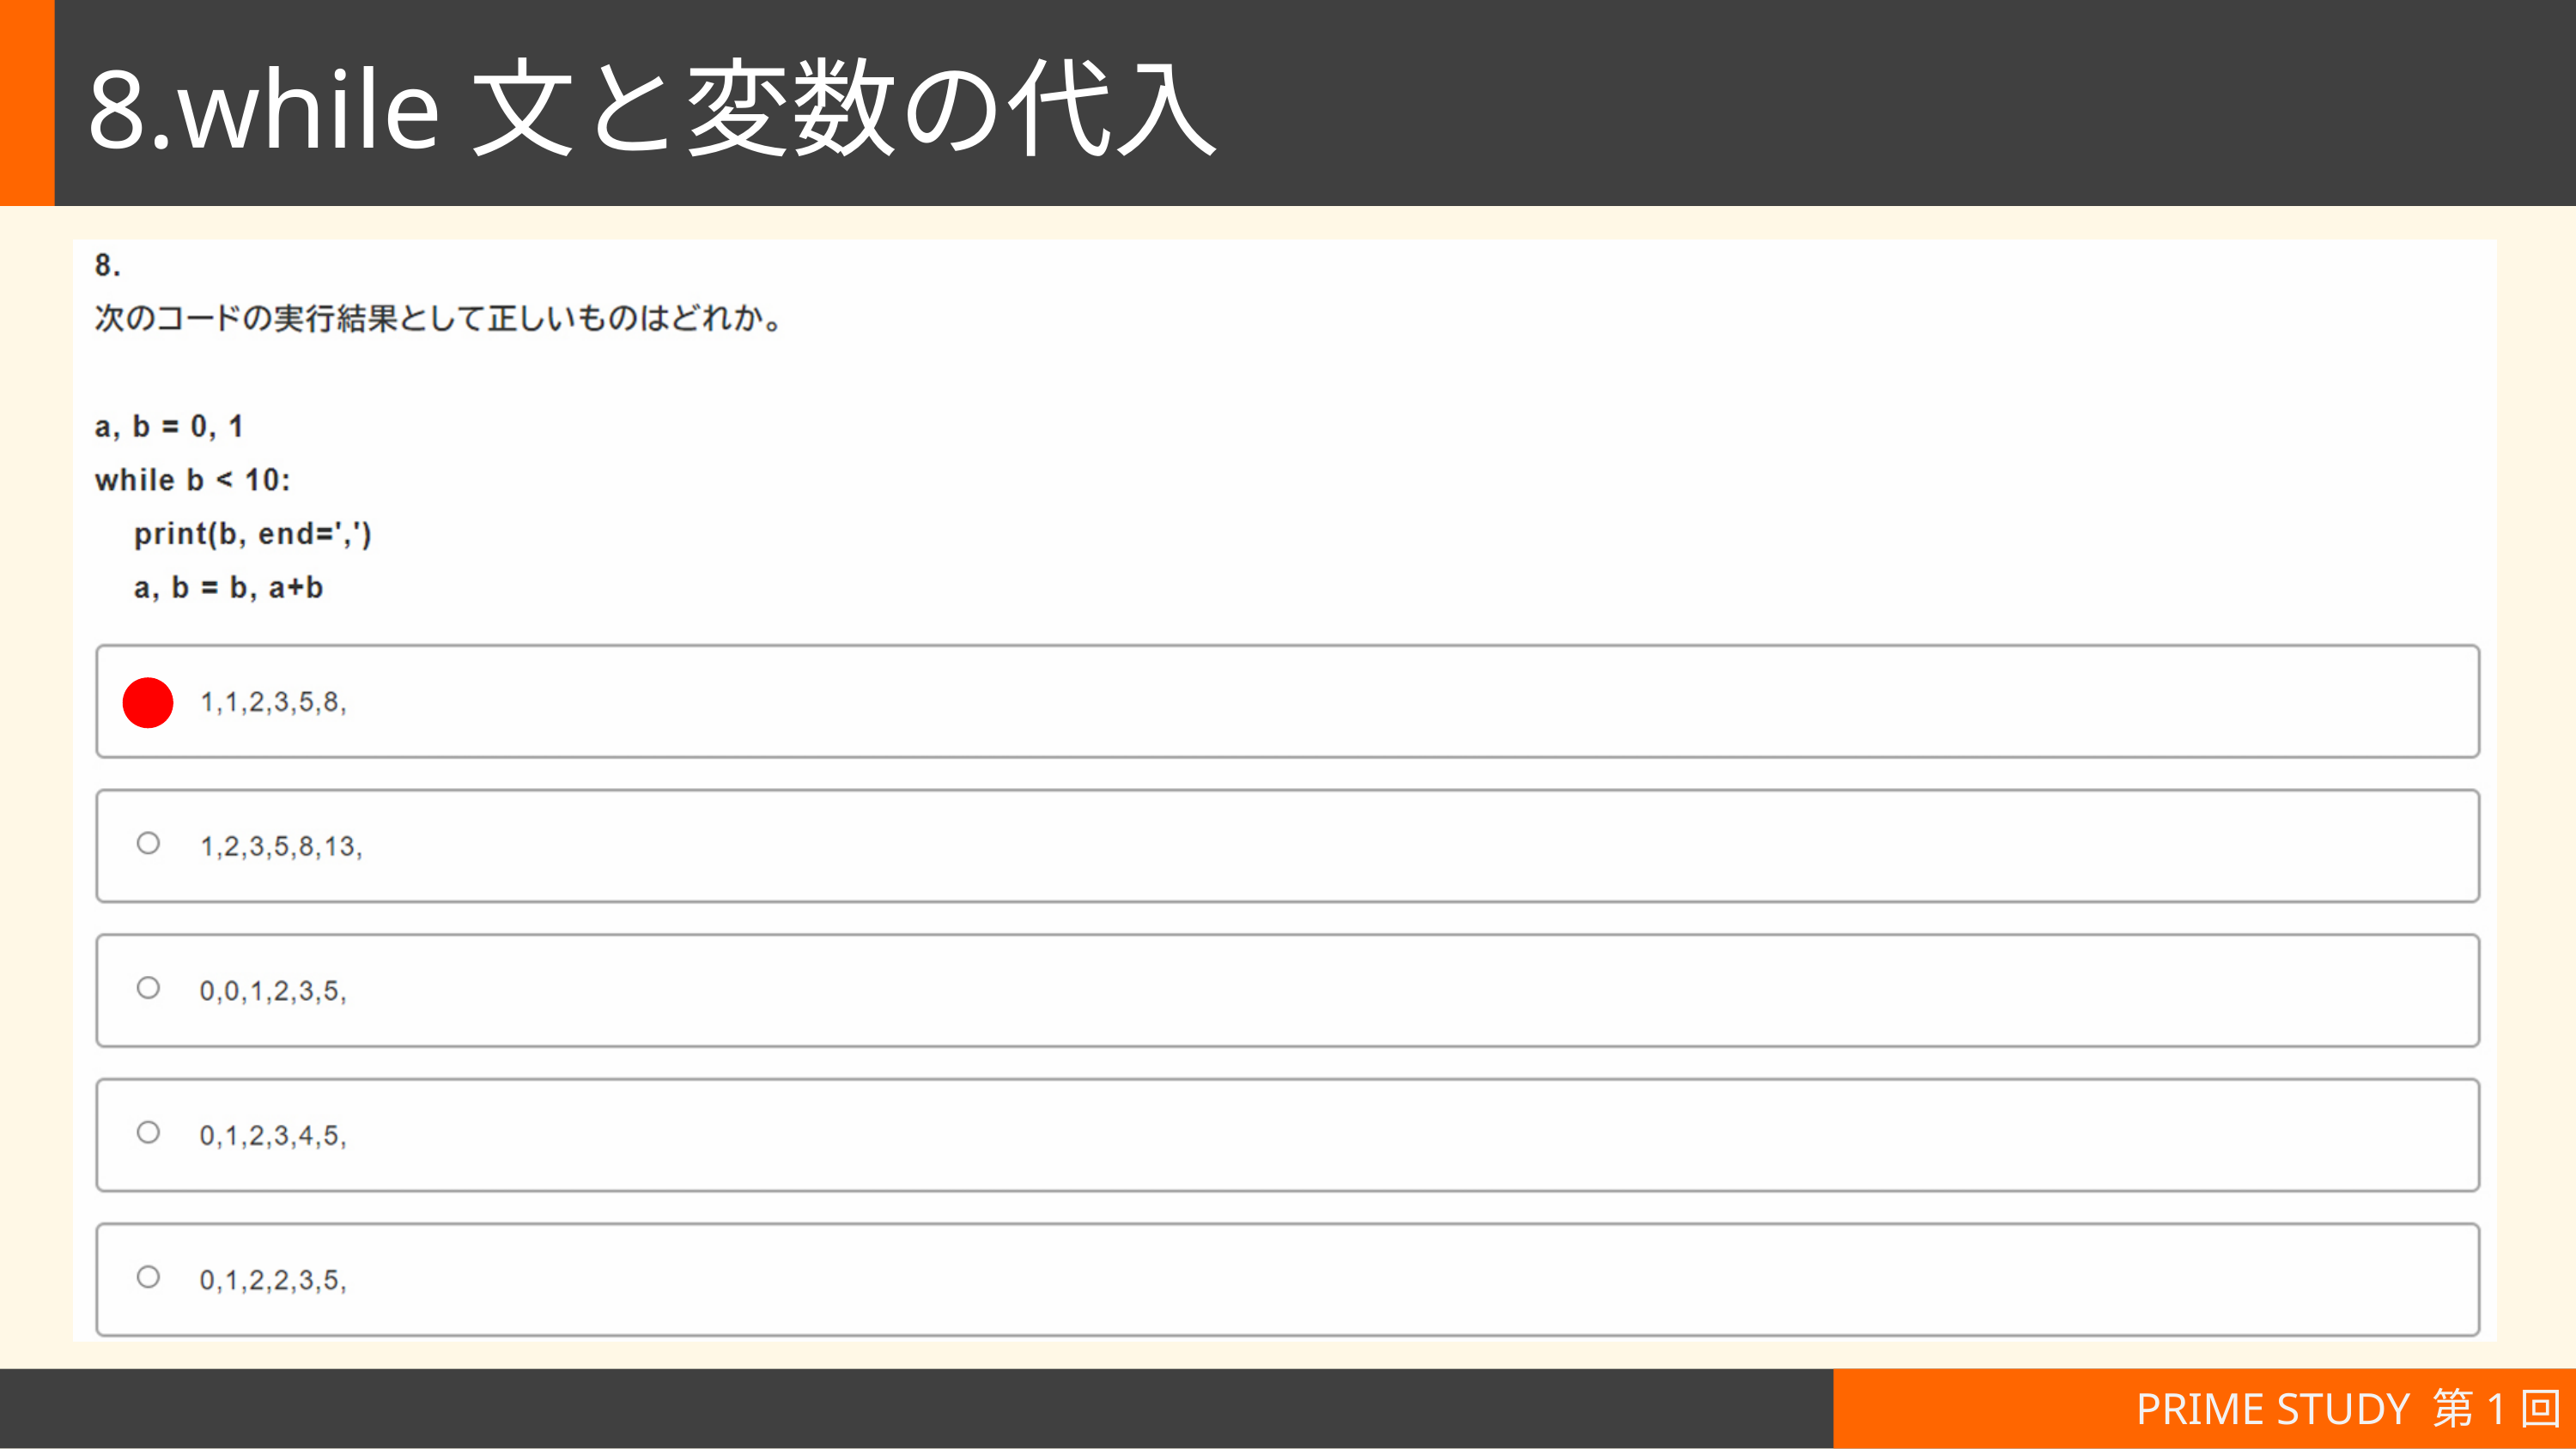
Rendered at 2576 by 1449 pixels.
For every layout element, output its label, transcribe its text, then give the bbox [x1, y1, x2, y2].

footer PRIME STUDY 第1回 [1706, 1368, 2576, 1446]
title 8.while文と変数の代入 [73, 49, 2560, 158]
picture [73, 239, 2497, 1342]
